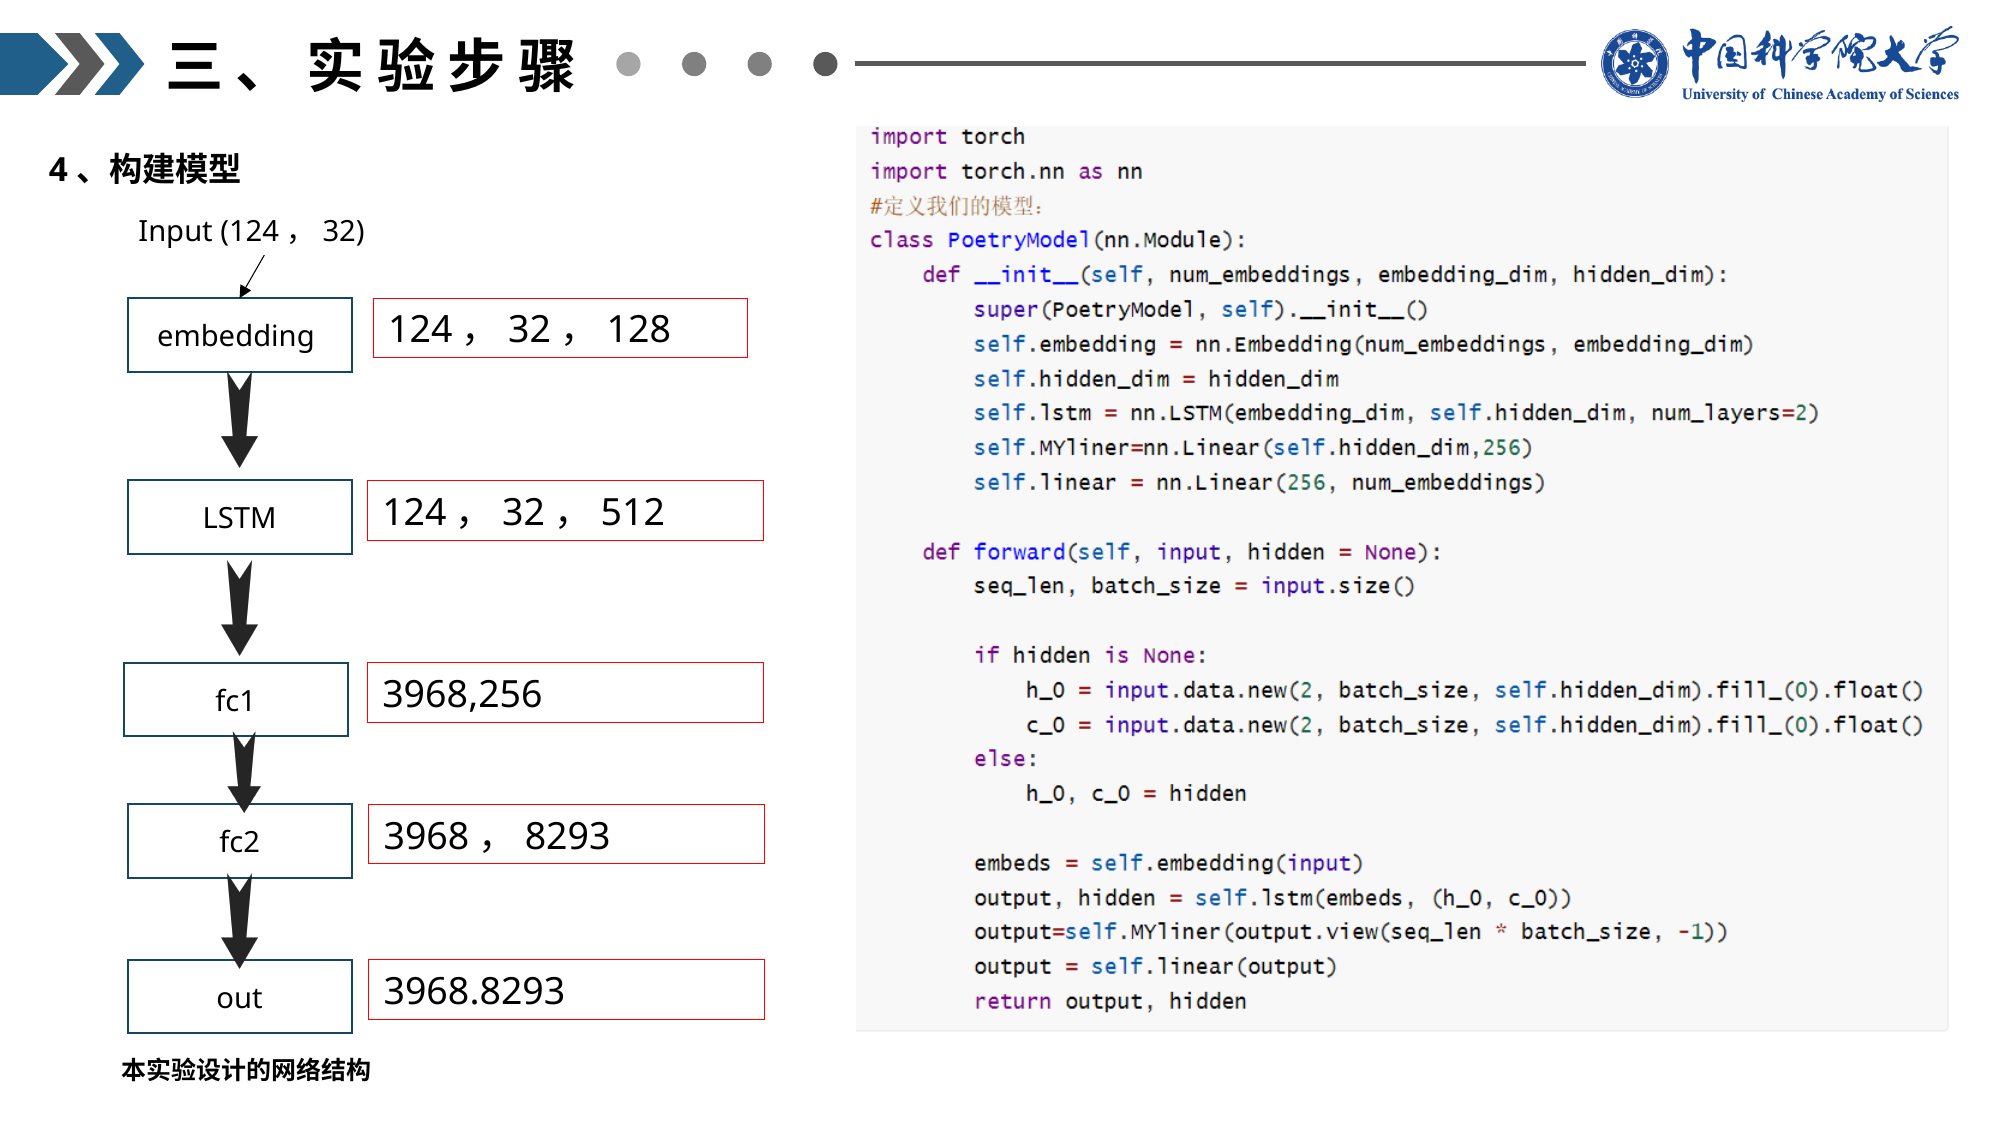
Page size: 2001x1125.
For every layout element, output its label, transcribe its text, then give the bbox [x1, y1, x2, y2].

text_box 124，32，512 [367, 480, 764, 541]
picture [856, 126, 1957, 1034]
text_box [123, 255, 352, 1034]
picture [191, 873, 288, 969]
text_box 本实验设计的网络结构 [106, 1046, 387, 1092]
picture [203, 728, 285, 816]
text_box 124，32，128 [373, 298, 748, 358]
text_box 4、构建模型 [34, 120, 309, 196]
text_box 3968,256 [367, 662, 764, 723]
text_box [0, 21, 1959, 108]
text_box 3968.8293 [368, 959, 765, 1020]
picture [191, 559, 288, 656]
text_box Input (124，32) [123, 205, 406, 255]
text_box 3968，8293 [368, 804, 765, 864]
picture [191, 371, 288, 468]
